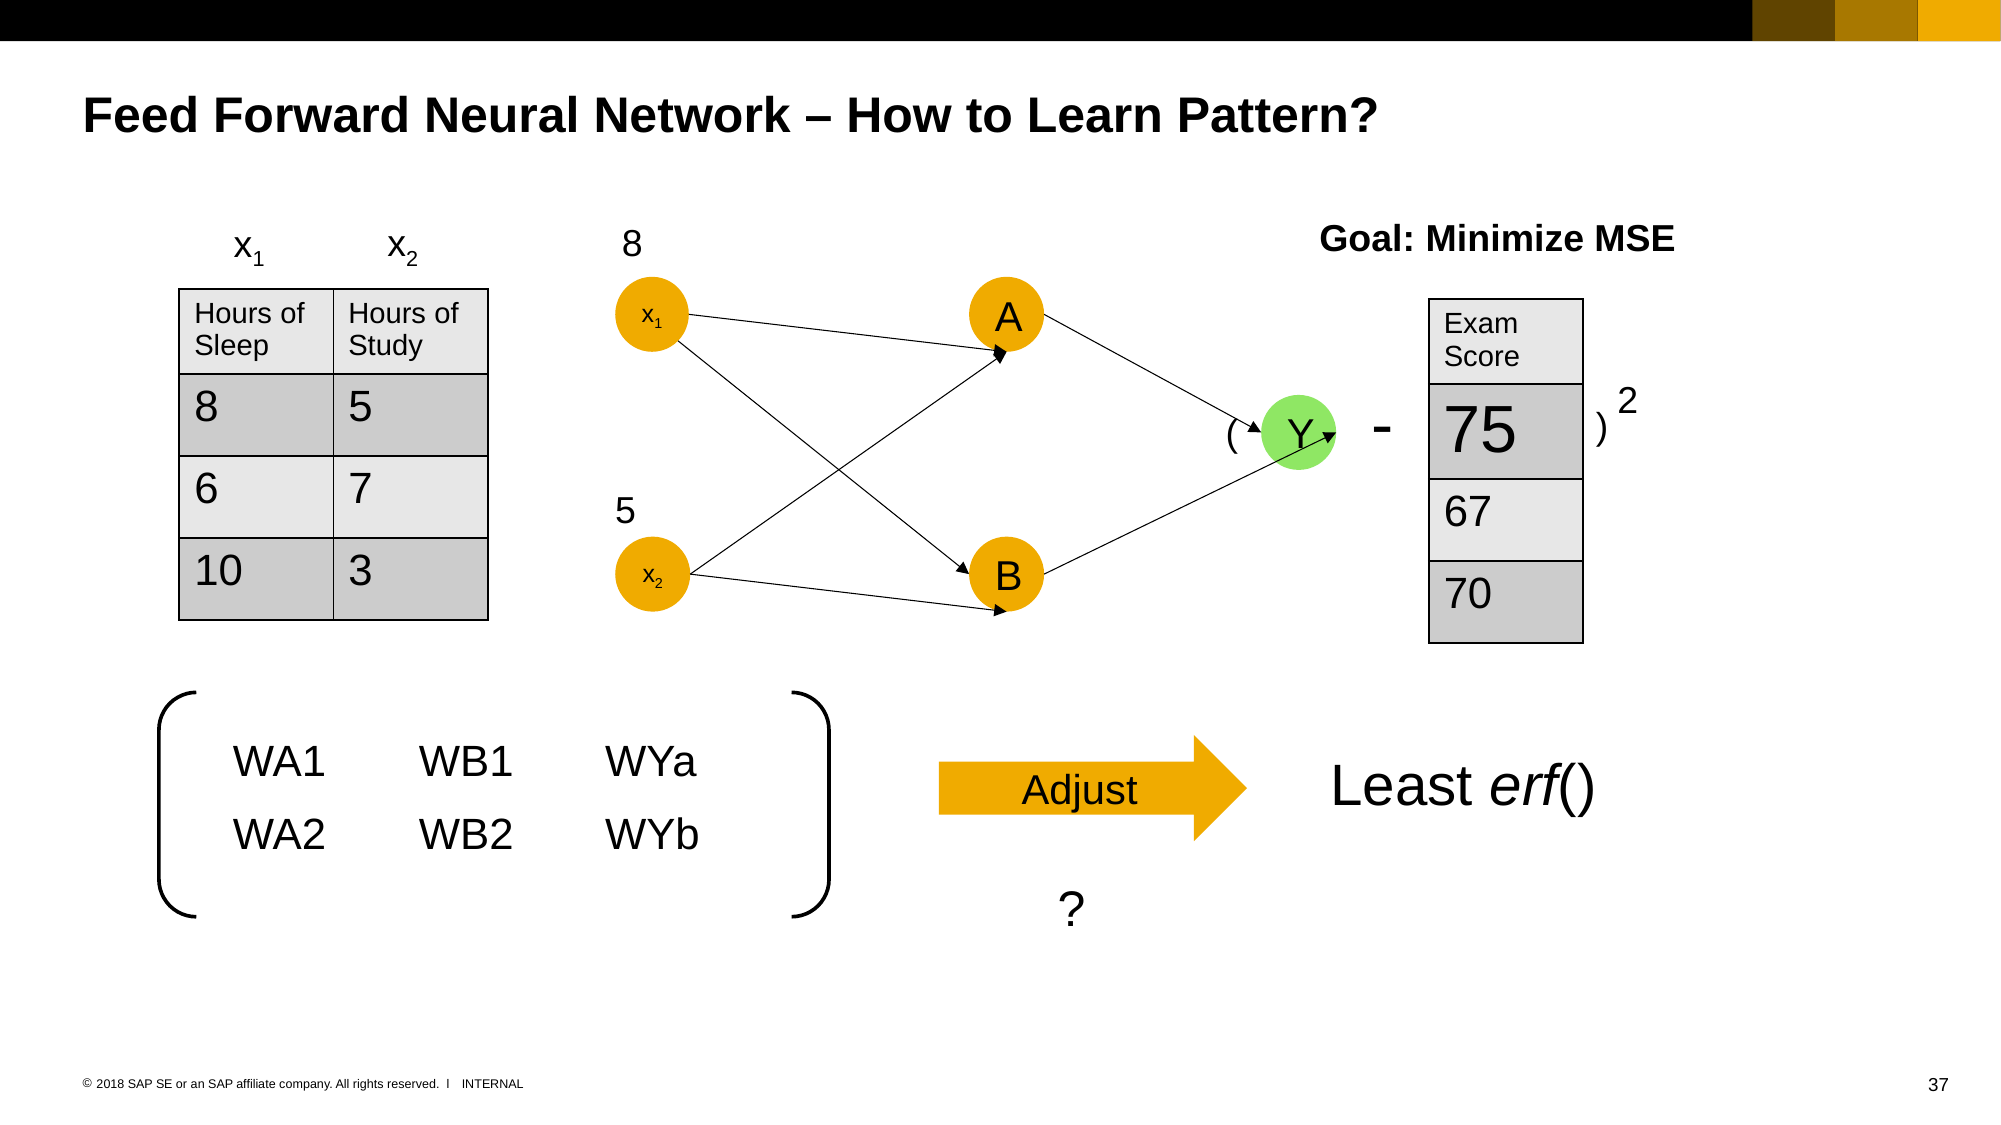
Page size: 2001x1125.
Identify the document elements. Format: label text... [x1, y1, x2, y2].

text_box Goal: Minimize MSE [1319, 214, 1693, 260]
table_header Hours of Sleep [180, 290, 333, 373]
table_cell 3 [334, 539, 487, 619]
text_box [1043, 314, 1273, 407]
table_cell 5 [334, 375, 487, 455]
text_box Y [1277, 433, 1337, 470]
table_cell 10 [180, 539, 333, 619]
table_header Hours of Study [334, 290, 487, 373]
text_box 8 [621, 219, 686, 265]
text_box ) [1595, 402, 1639, 448]
text_box - [1371, 380, 1412, 461]
table_cell 70 [1430, 562, 1582, 642]
text_box ? [1057, 876, 1506, 937]
text_box B [970, 536, 1043, 612]
text_box 5 [615, 486, 671, 532]
table_cell 7 [334, 457, 487, 537]
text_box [1043, 458, 1273, 575]
text_box Adjust [938, 734, 1248, 842]
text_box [689, 558, 970, 573]
text_box x2 [387, 219, 452, 271]
table_cell 67 [1430, 480, 1582, 560]
text_box 2 [1617, 375, 1661, 421]
table_cell 6 [180, 457, 333, 537]
table_cell 8 [180, 375, 333, 455]
text_box x1 [233, 219, 298, 272]
text_box A [969, 276, 1045, 352]
text_box [158, 691, 830, 918]
text_box x2 [615, 536, 689, 612]
text_box x1 [615, 276, 689, 352]
text_box Y [1268, 394, 1337, 461]
text_box ( [1225, 417, 1269, 455]
table_header Exam Score [1430, 300, 1582, 383]
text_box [677, 340, 981, 548]
title Feed Forward Neural Network – How to Learn Pattern? [82, 82, 1918, 144]
text_box Least erf() [1330, 747, 1618, 818]
table_cell 75 [1430, 385, 1582, 478]
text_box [689, 314, 970, 339]
